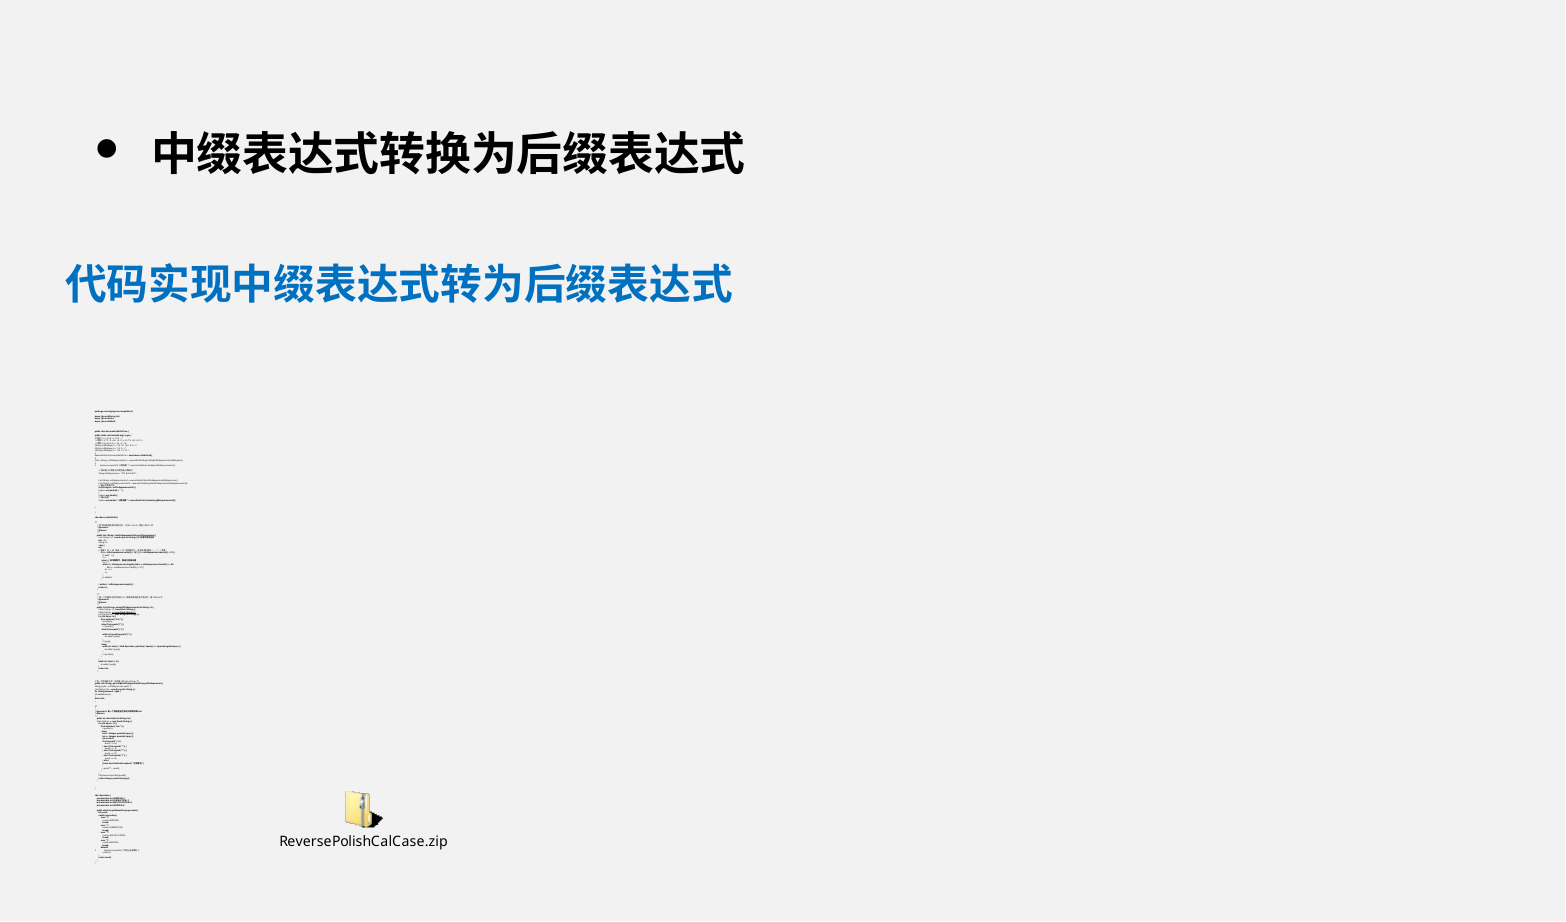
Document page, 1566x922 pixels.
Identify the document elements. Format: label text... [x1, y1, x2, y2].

text_box 代码实现中缀表达式转为后缀表达式 [50, 200, 1515, 361]
text_box 中缀表达式转换为后缀表达式 [79, 123, 1325, 188]
text_box package com.atguigu.reversepolishcal; import java.util.ArrayList; import java.util.List; import java.util.Stack; public class ReversePolishCalCase { public static void main(String[] args) { //举例1: 2 + (3-4) => 2 3 4 - + //举例2: 4 * 5 - 8 + 60 + 8 / 2 = 4 5 * 8 - 60 + 8 2 / + //举例3: (3+4)×5-6 => 3 4 + 5 * 6 - //String suffixExperss = "4 5 * 8 - 60 + 8 2 / +"; //String suffixExperss = "2 3 4 - +"; //String suffixExperss = "3 4 + 5 * 6 -"; // ReversePolishCal reversePolishCal = new ReversePolishCal(); // //List <String> suffixExpressionList = reversePolishCal.getListBySuffixExpression(suffixExperss); // // System.out.println("计算结果:"+ reversePolishCal.calculate(suffixExpressionList)); //测试输入中缀表达式是否能计算成功 String infixExpression = "4*5-8+60+8/2"; List<String> infixExpressionList = reversePolishCal.toInfixExpression(infixExpression); List<String> suffixExpressionList2 = reversePolishCal.parseSuffixExpression(infixExpressionList); //输出后缀表达式 for(String ele : suffixExpressionList2) { System.out.print(ele + " "); } System.out.println(); //输出结果 System.out.println("计算结果:"+ reversePolishCal.calculate(suffixExpressionList2)); } } class ReversePolishCal { /** * 把字符串转换成中序表达式 : 比如 2+(3-4), 并放入到List中 * @param s * @return */ public List<String> toInfixExpression(String infixExpression) { List<String> ls = new ArrayList<String>();//存储中序表达式 int i = 0; String str; char c; do { //如果c 在 < 48 或者 > 57 说明是符号, 这里没有判断是 + , - , * , / 等等 if ((c = infixExpression.charAt(i)) < 48 || (c = infixExpression.charAt(i)) > 57) { ls.add("" + c); i++; } else { // 说明是数字，要进行拼接处理 str = ""; while (i < infixExpression.length() && (c = infixExpression.charAt(i)) >= 48 && (c = infixExpression.charAt(i)) <= 57) { str += c; i++; } ls.add(str); } } while (i < infixExpression.length()); return ls; } /** * 将一个中缀表达式对应的List 转成 转换成逆波兰表达式, 放入到List中 * @param ls * @return */ public List<String> parseSuffixExpression(List<String> ls) { Stack<String> s1=new Stack<String>(); Stack<String> s2=new Stack<String>(); List<String> lss = new ArrayList<String>(); for (String ss : ls) { if (ss.matches("\\d+")) { lss.add(ss); } else if (ss.equals("(")) { s1.push(ss); } else if (ss.equals(")")) { while (!s1.peek().equals("(")) { lss.add(s1.pop()); } s1.pop(); } else { while (s1.size() != 0 && Operation.getValue(s1.peek()) >= Operation.getValue(ss)) { lss.add(s1.pop()); } s1.push(ss); } } while (s1.size() != 0) { lss.add(s1.pop()); } return lss; } //将一个后缀表达式，依次放入到List<String>中 public List<String> getListBySuffixExpression(String suffixExpression) { String[] split = suffixExpression.split(" "); List<String> list = new ArrayList<String>(); for (String element : split) { list.add(element); } return list; } /** * * @param ls 是一个按照逆波兰表达式得到衣蛾List * @return */ public int calculate(List<String> ls) { Stack<String> s=new Stack<String>(); for (String str : ls) { if (str.matches("\\d+")) { s.push(str); } else { int b = Integer.parseInt(s.pop()); int a = Integer.parseInt(s.pop()); int result=0; if (str.equals("+")) { result = a + b; } else if (str.equals("-")) { result = a - b; } else if (str.equals("*")) { result = a * b; } else if (str.equals("/")) { result = a / b; } else { throw new RuntimeException("符号错误"); } s.push("" + result); } } //System.out.println(s.peek()); return Integer.parseInt(s.pop()); } } class Operation { private static int ADDITION=1; private static int SUBTRACTION=1; private static int MULTIPLICATION=2; private static int DIVISION=2; public static int getValue(String operation){ int result; switch (operation){ case "+": result=ADDITION; break; case "-": result=SUBTRACTION; break; case "*": result=MULTIPLICATION; break; case "/": result=DIVISION; break; default: // System.out.println("不存在该运算符"); result=0; } return result; } } [80, 402, 251, 872]
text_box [256, 791, 471, 857]
